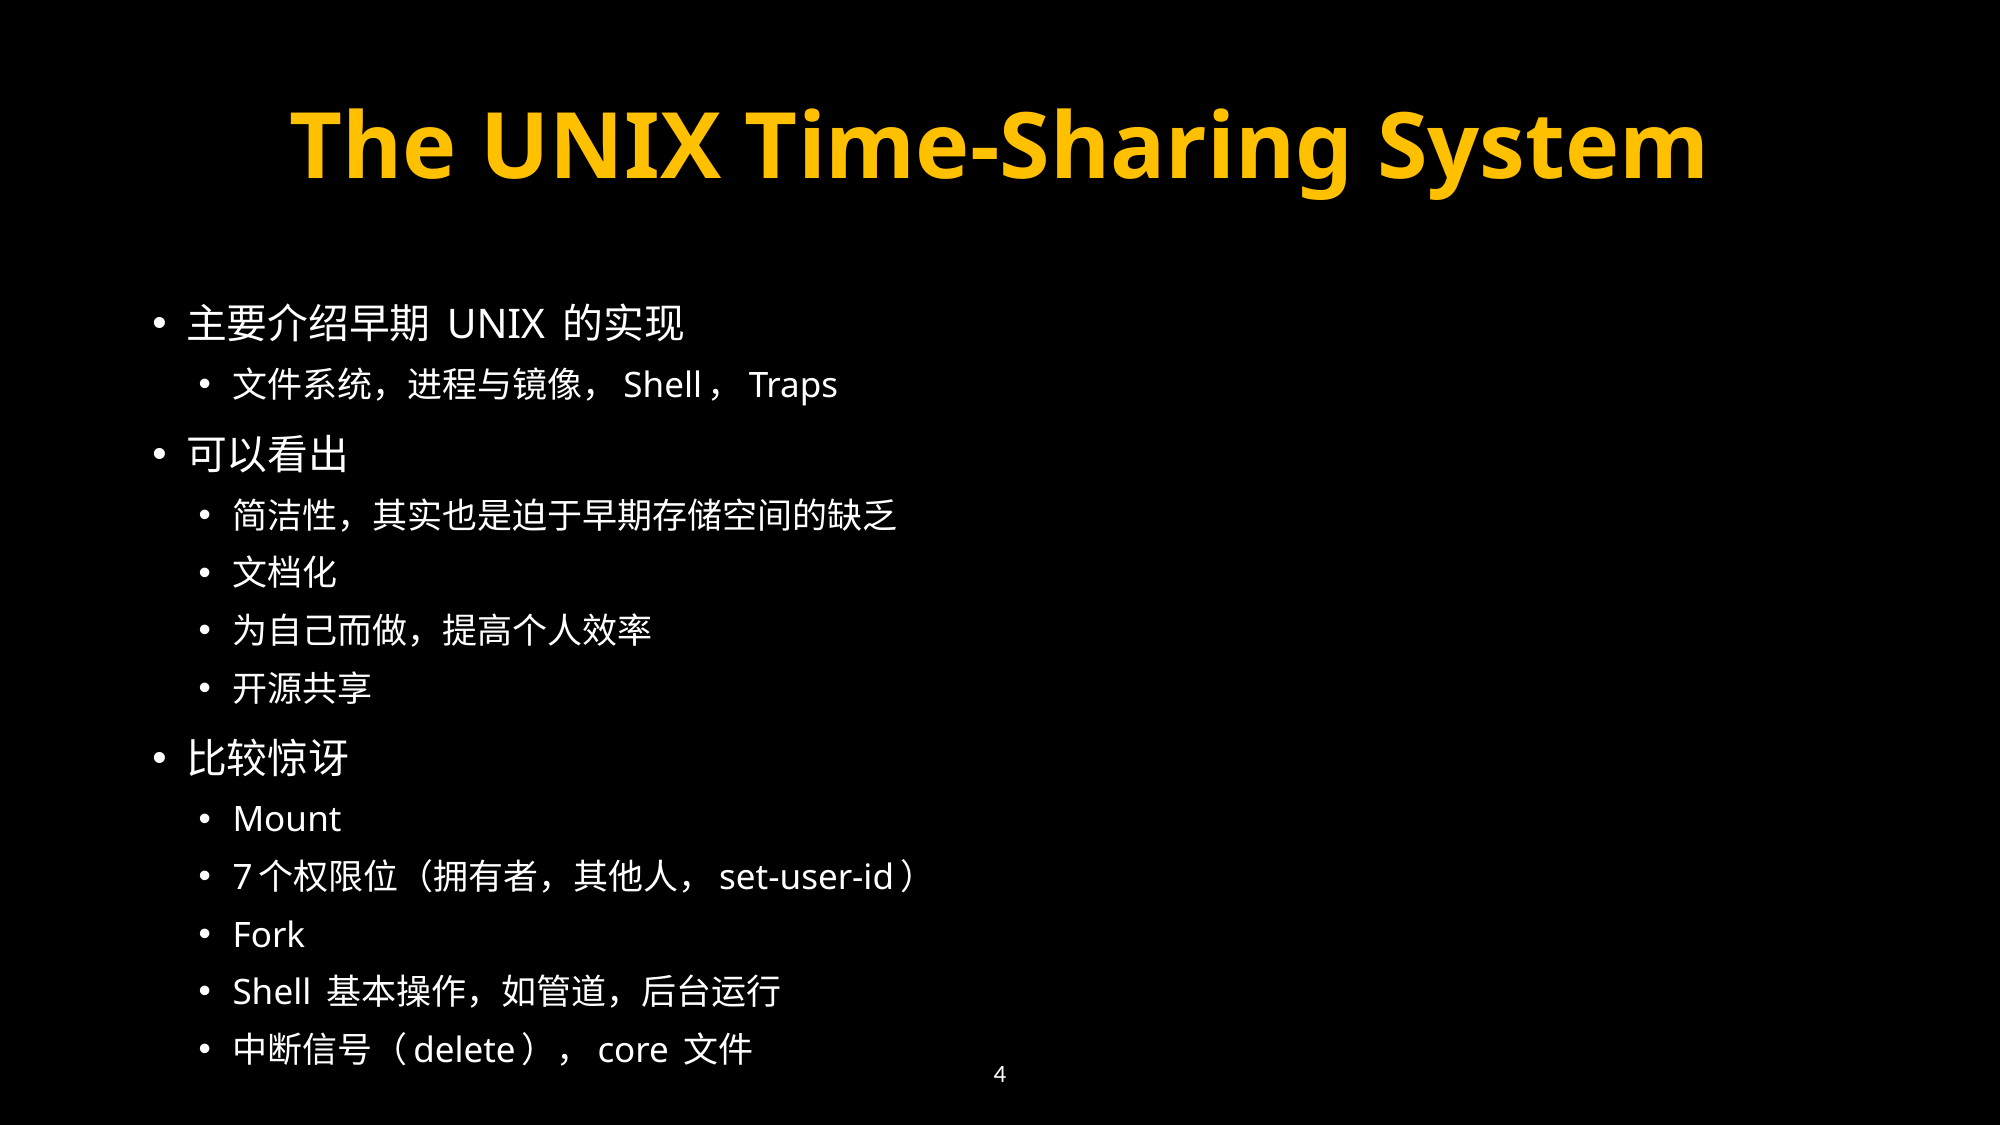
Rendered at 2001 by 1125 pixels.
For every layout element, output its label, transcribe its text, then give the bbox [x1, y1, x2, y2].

title The UNIX Time-Sharing System [137, 59, 1863, 238]
list 主要介绍早期 UNIX 的实现 文件系统，进程与镜像，Shell，Traps 可以看出 简洁性，其实也是迫于早期存储空间的缺乏 文档化 为自己而做，提高个人效率 开源共享 比较惊讶 Mount 7个权限位（拥有者，其他人，set-user-id） Fork Shell 基本操作，如管道，后台运行 中断信号（delete），core 文件 [137, 280, 1863, 1085]
slide_number 4 [774, 1042, 1225, 1103]
